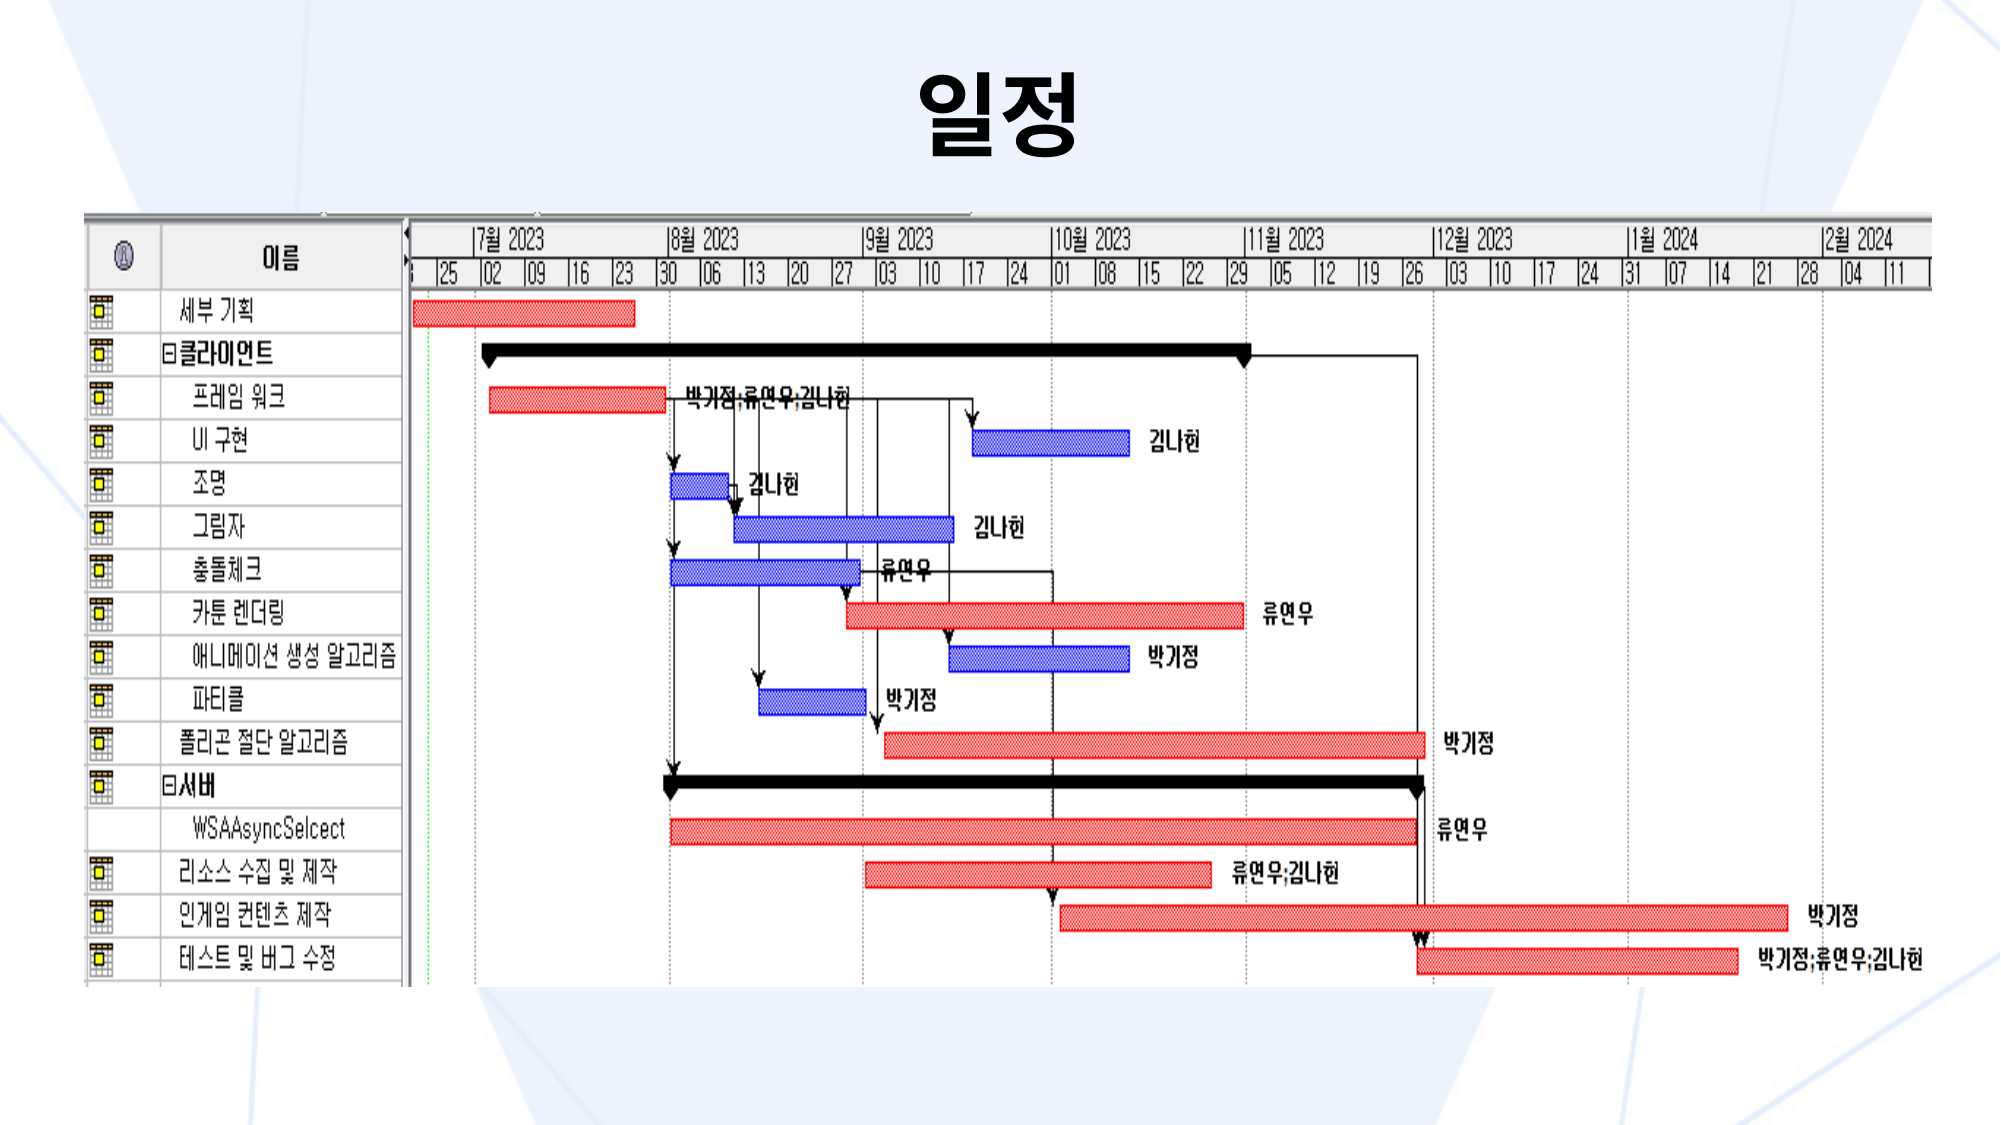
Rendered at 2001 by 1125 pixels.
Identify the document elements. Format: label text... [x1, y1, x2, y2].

title 일정 [405, 43, 1595, 169]
picture [83, 211, 1932, 988]
